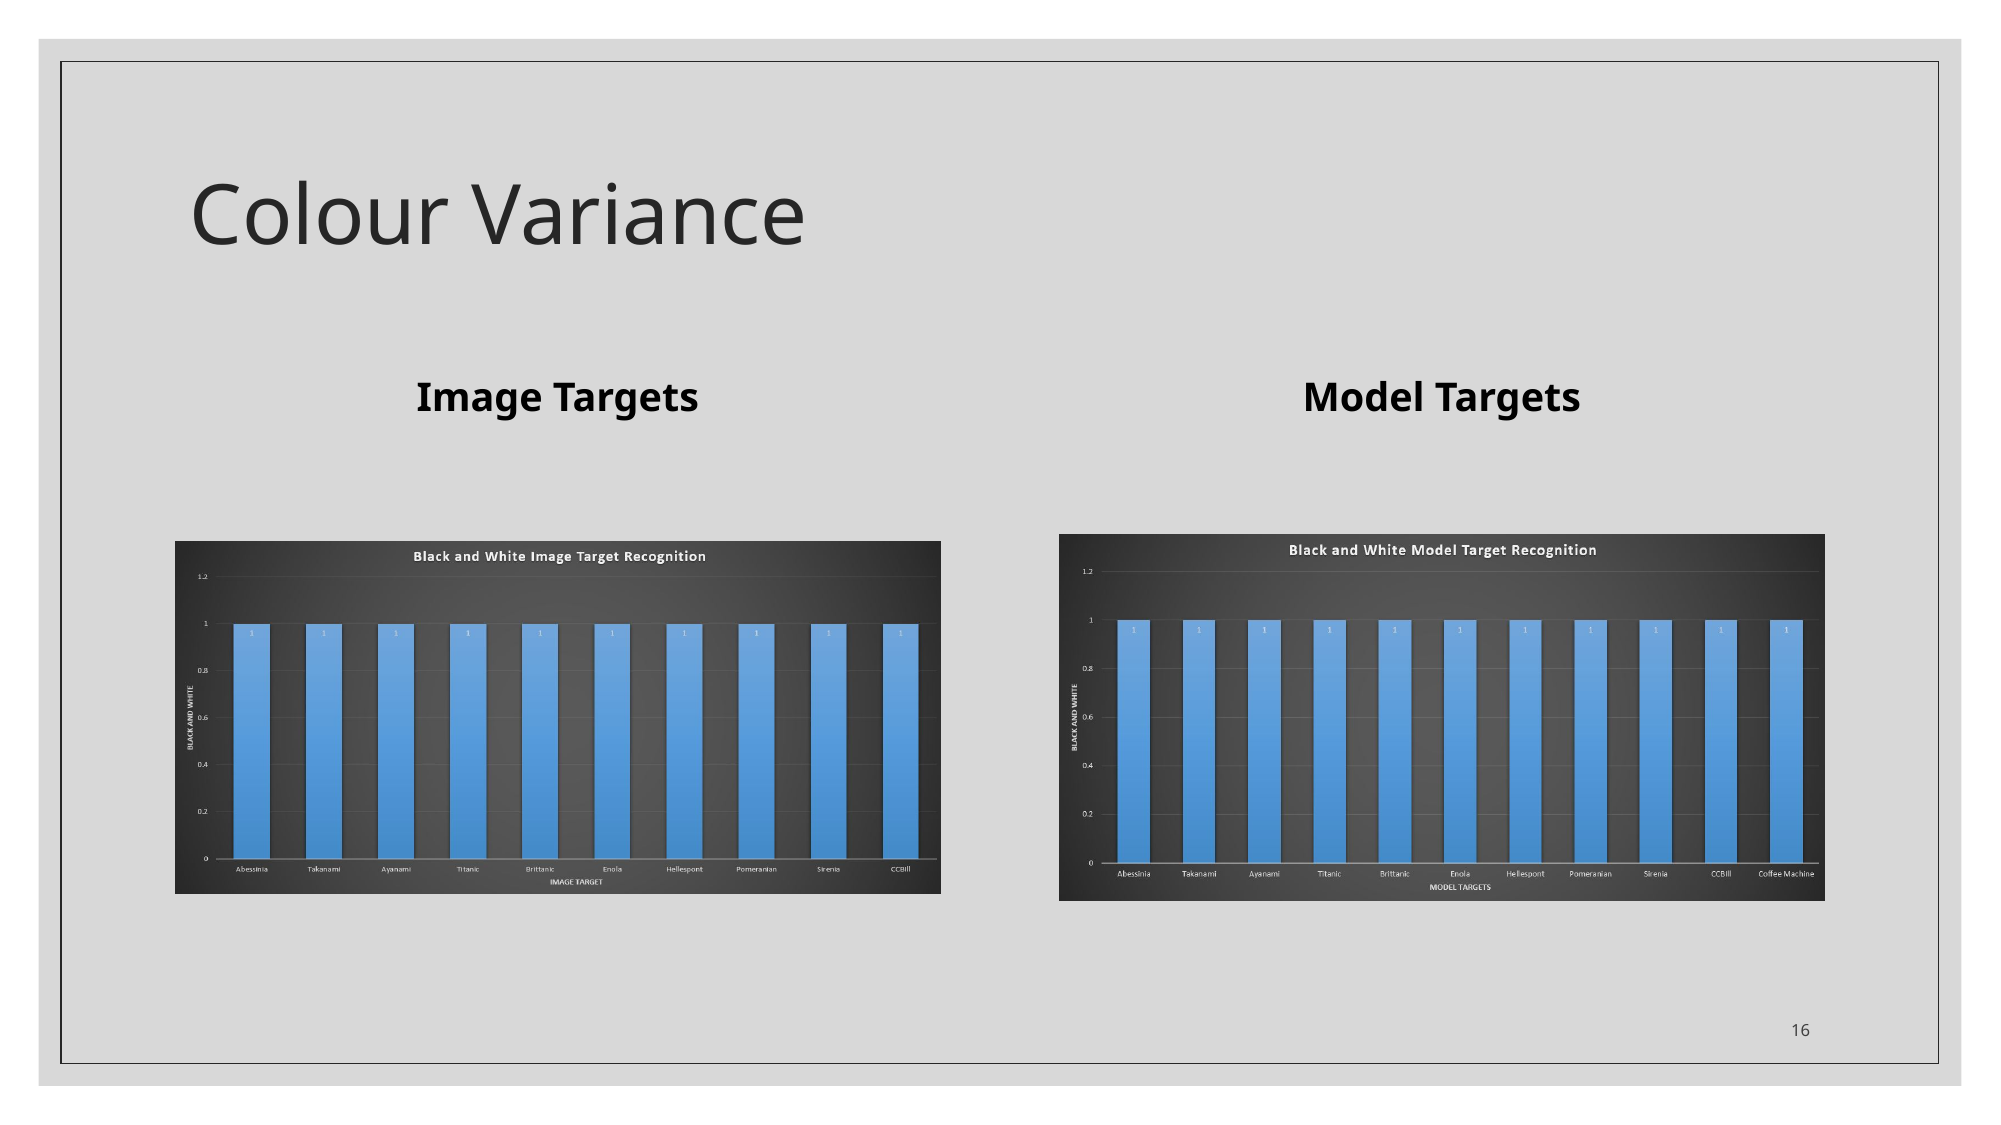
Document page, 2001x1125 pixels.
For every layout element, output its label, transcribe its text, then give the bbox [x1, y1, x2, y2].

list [175, 541, 941, 894]
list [1059, 534, 1825, 901]
slide_number 16 [1687, 990, 1825, 1050]
list Image Targets [175, 340, 941, 446]
list Model Targets [1059, 340, 1825, 446]
title Colour Variance [174, 105, 1825, 331]
